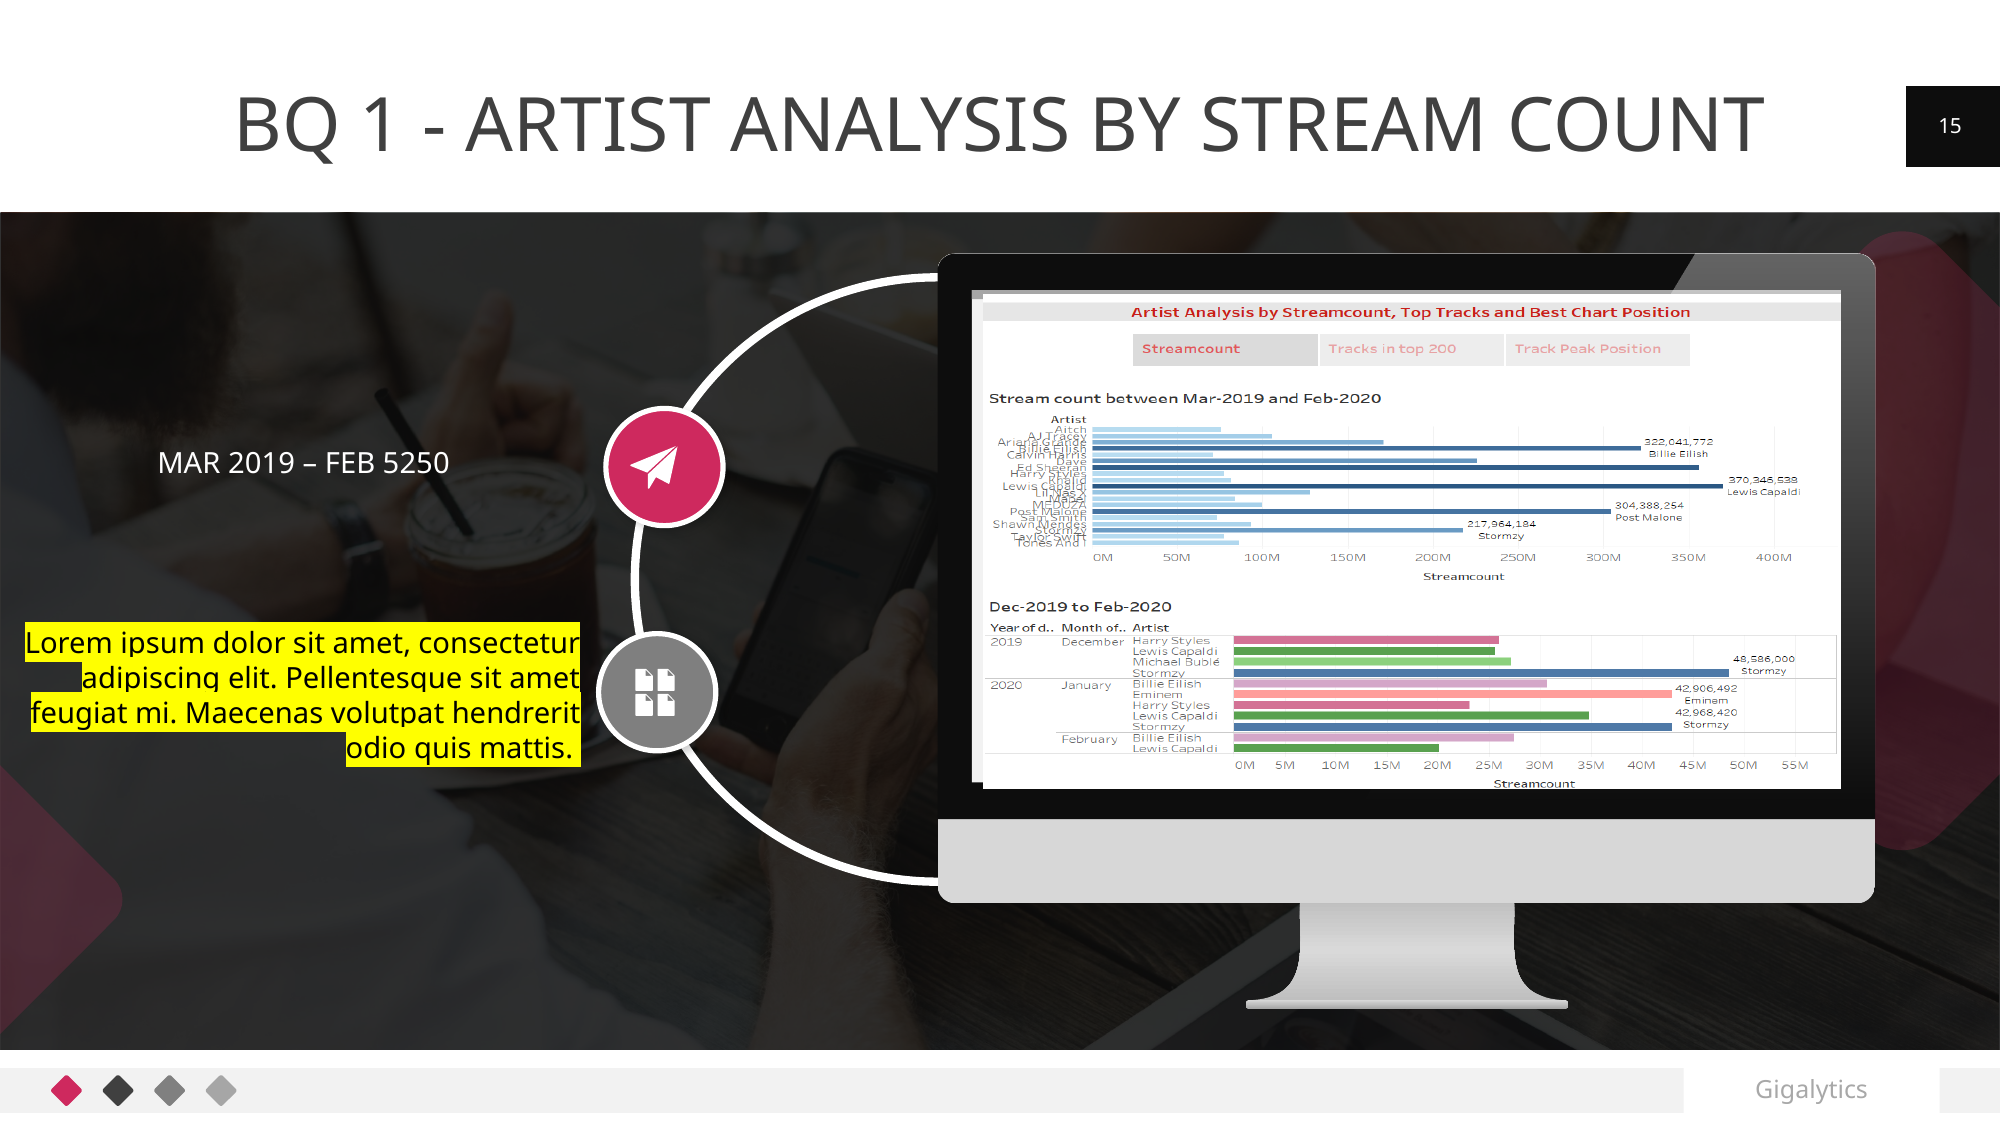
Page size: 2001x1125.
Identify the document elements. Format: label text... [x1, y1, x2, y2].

slide_number 15 [1915, 96, 1985, 157]
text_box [635, 668, 675, 716]
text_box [630, 446, 678, 489]
title BQ 1 - Artist analysis by stream count [137, 86, 1863, 169]
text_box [937, 253, 1875, 1009]
footer Gigalytics [1683, 1067, 1940, 1114]
picture [0, 212, 1999, 1050]
